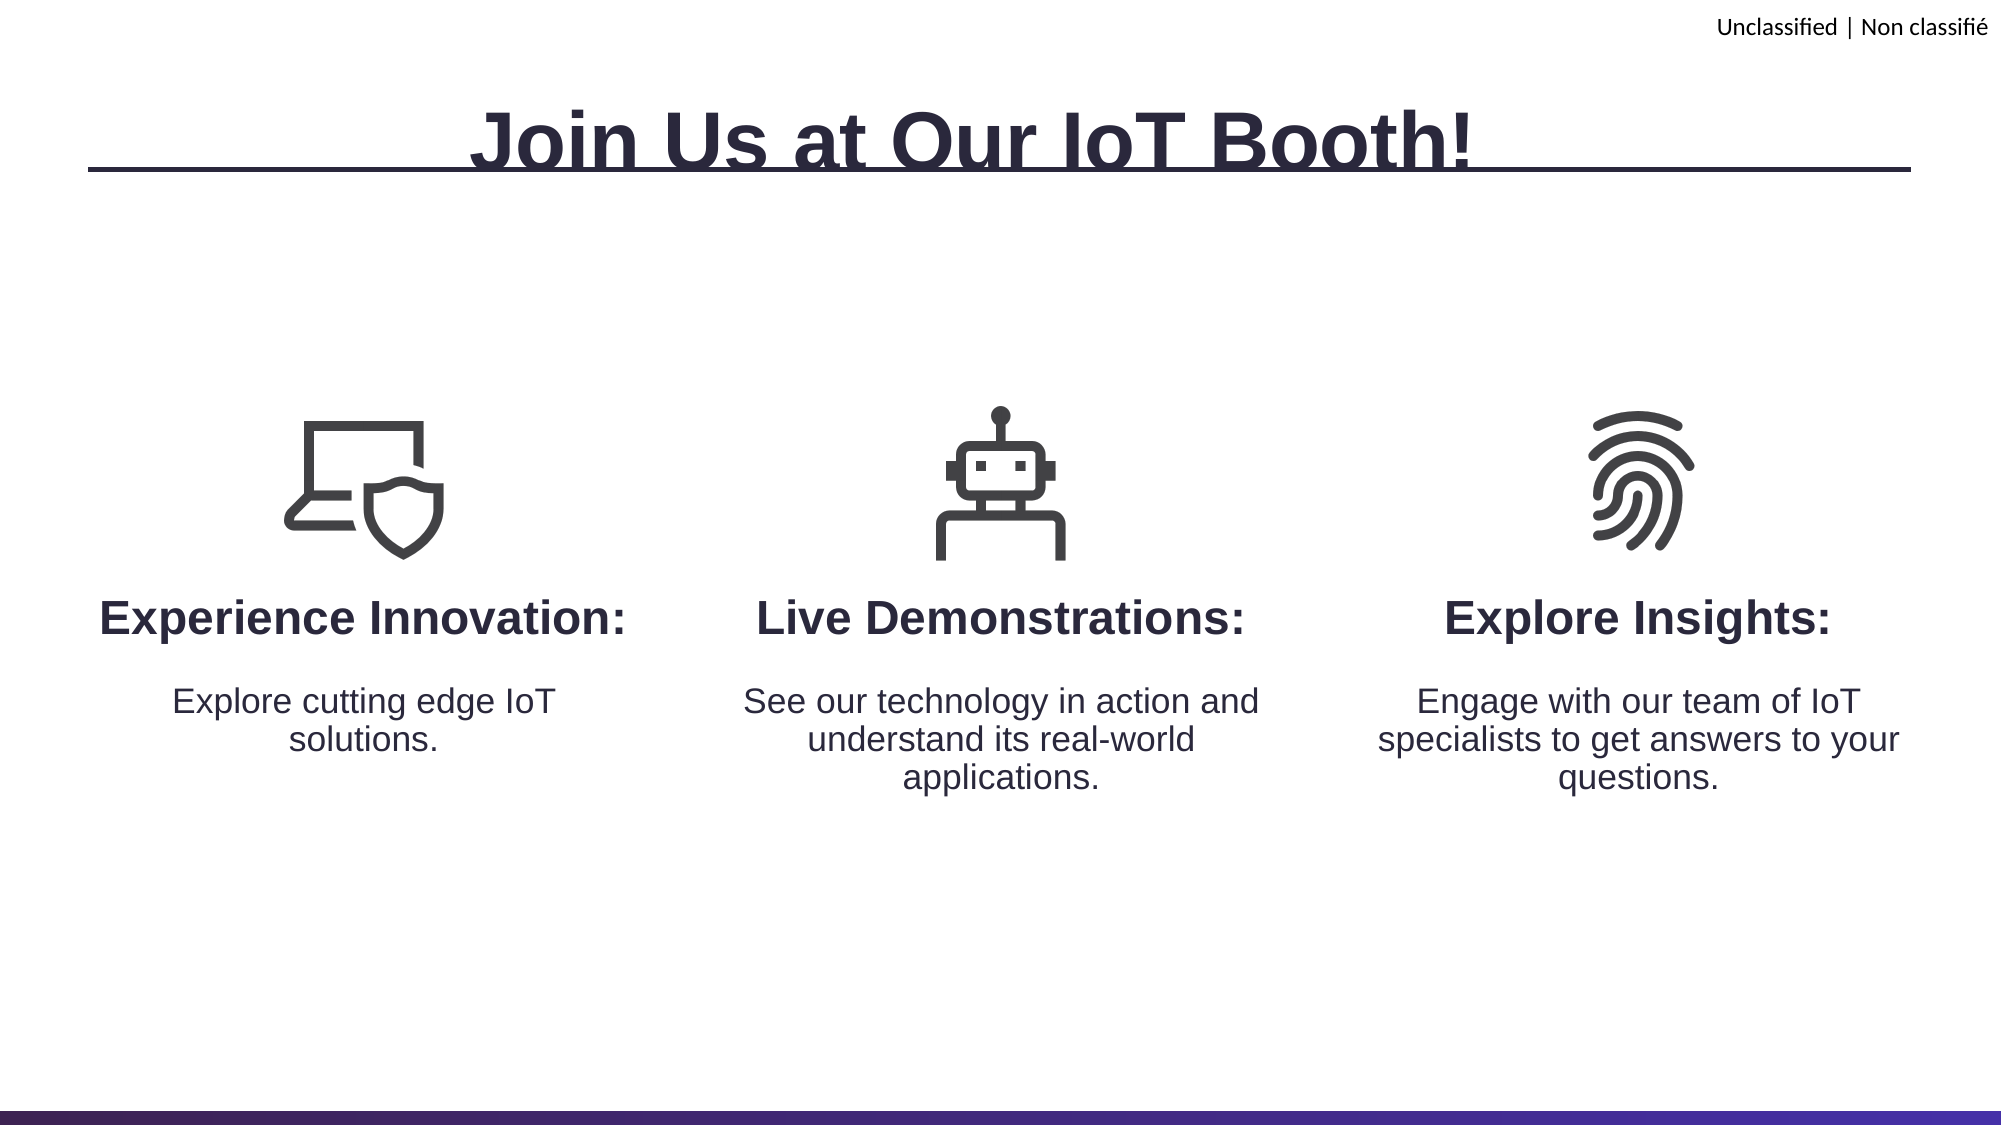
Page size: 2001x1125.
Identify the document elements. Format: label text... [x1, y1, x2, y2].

text_box Join Us at Our IoT Booth! [91, 67, 1856, 151]
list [91, 231, 1912, 946]
